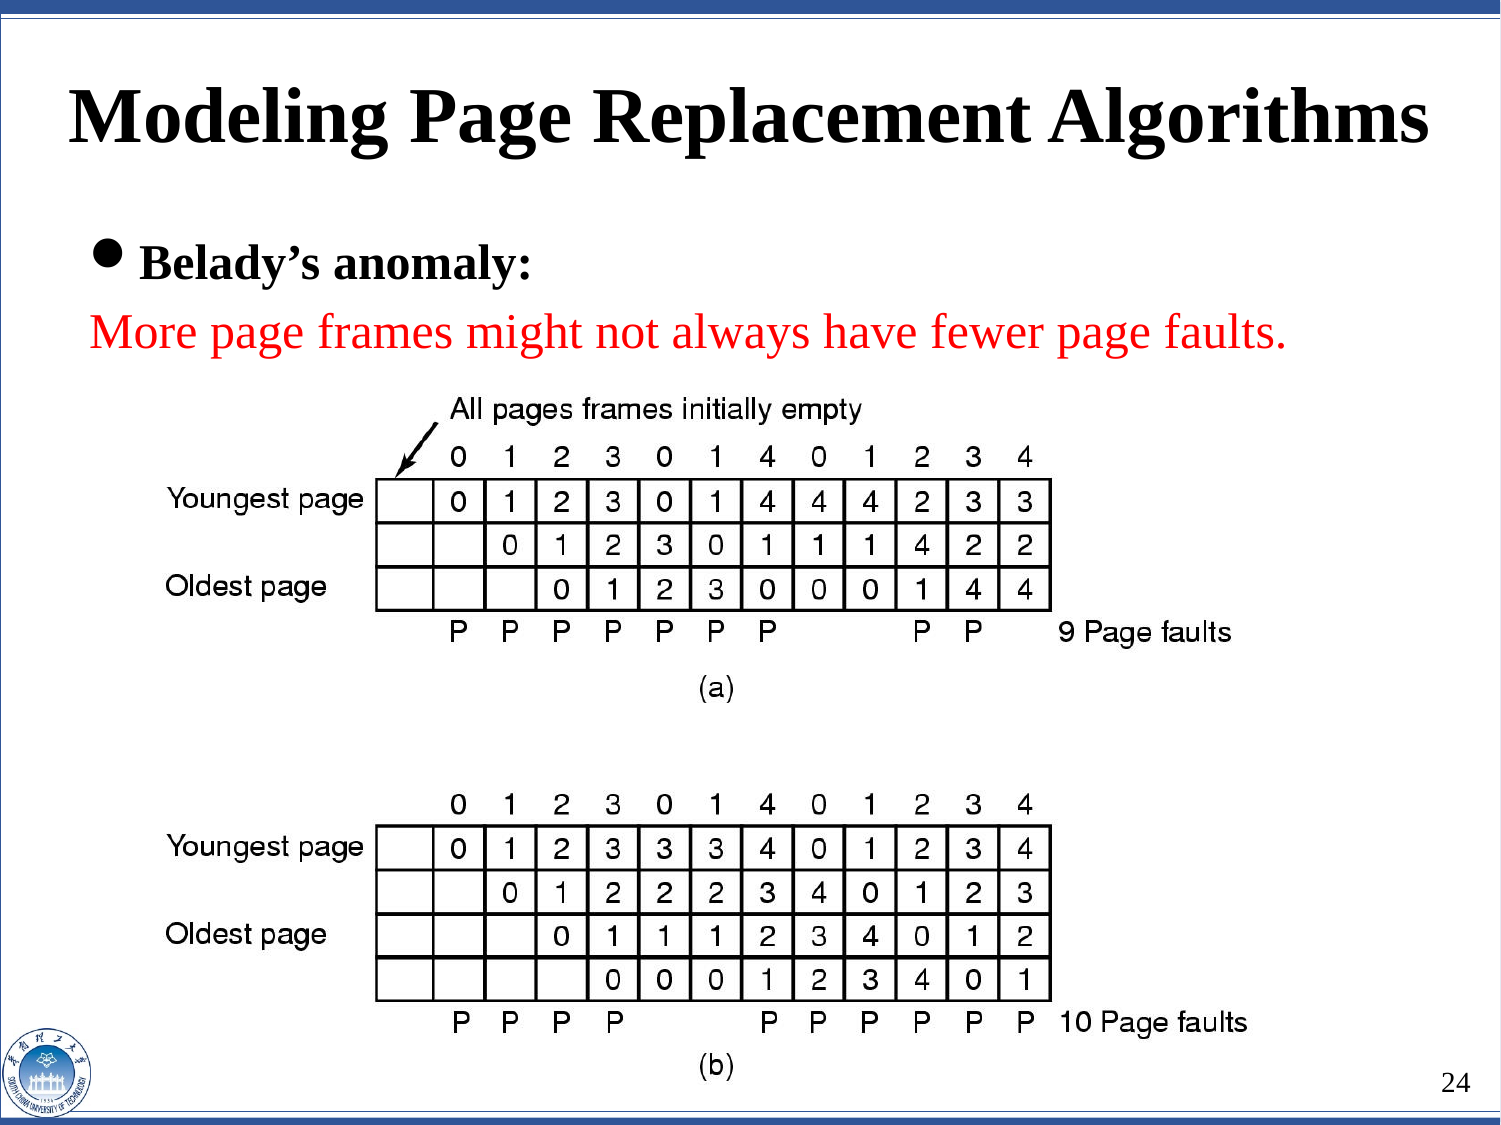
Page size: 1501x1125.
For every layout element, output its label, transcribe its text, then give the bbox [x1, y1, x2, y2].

text_box 24 [1416, 1056, 1486, 1123]
picture [162, 385, 1261, 1085]
title Modeling Page Replacement Algorithms [0, 23, 1501, 211]
list Belady’s anomaly: More page frames might not always have fewer page faults. [74, 228, 1350, 416]
picture [2, 1028, 91, 1117]
